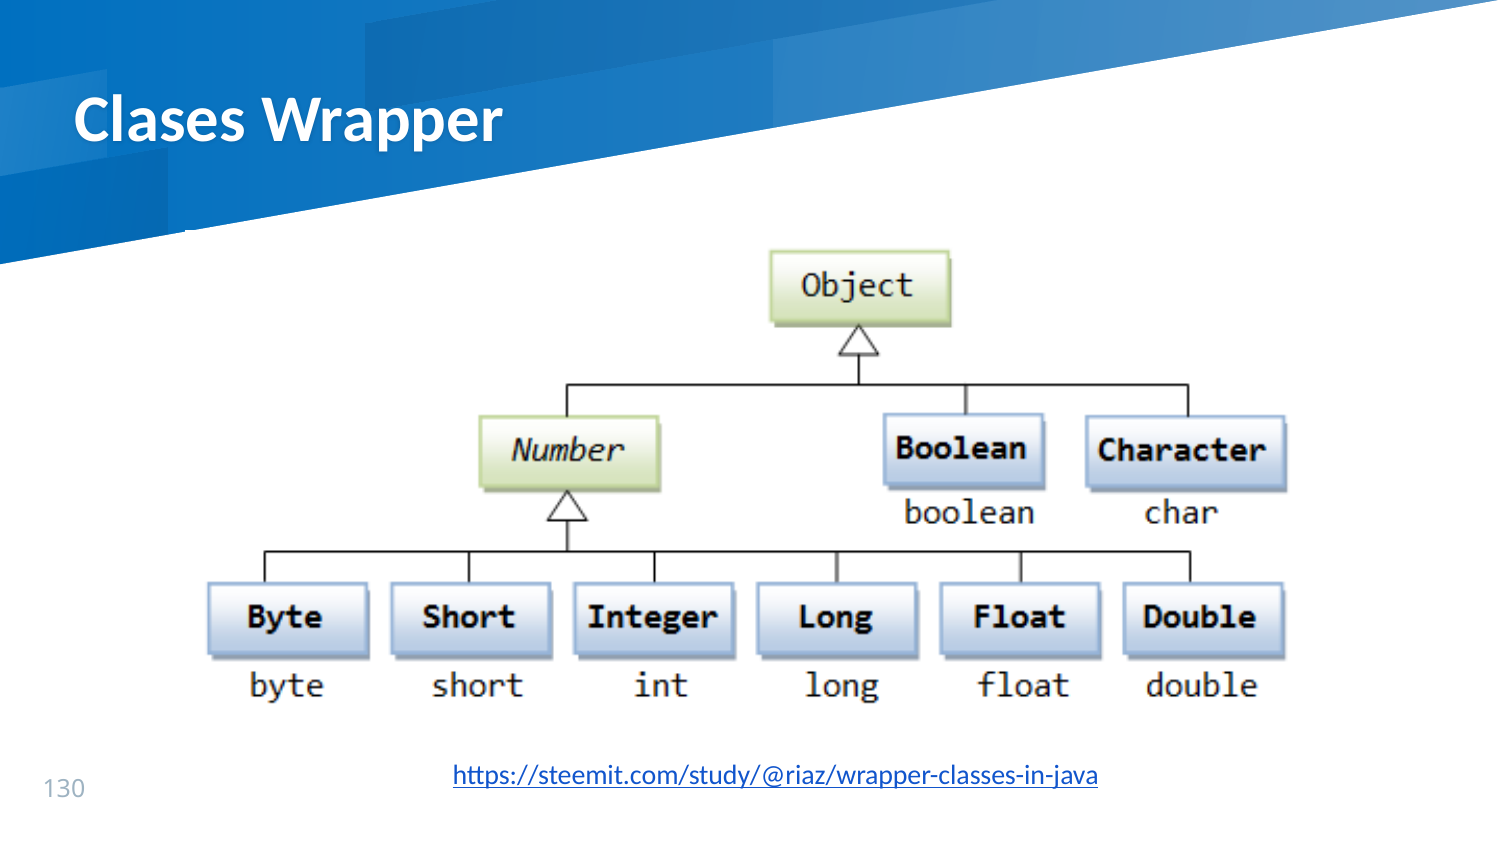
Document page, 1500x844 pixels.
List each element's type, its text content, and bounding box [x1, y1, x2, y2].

title Clases Wrapper [59, 38, 753, 202]
text_box https://steemit.com/study/@riaz/wrapper-classes-in-java [432, 736, 1458, 787]
slide_number 130 [42, 766, 122, 807]
picture [184, 229, 1321, 721]
